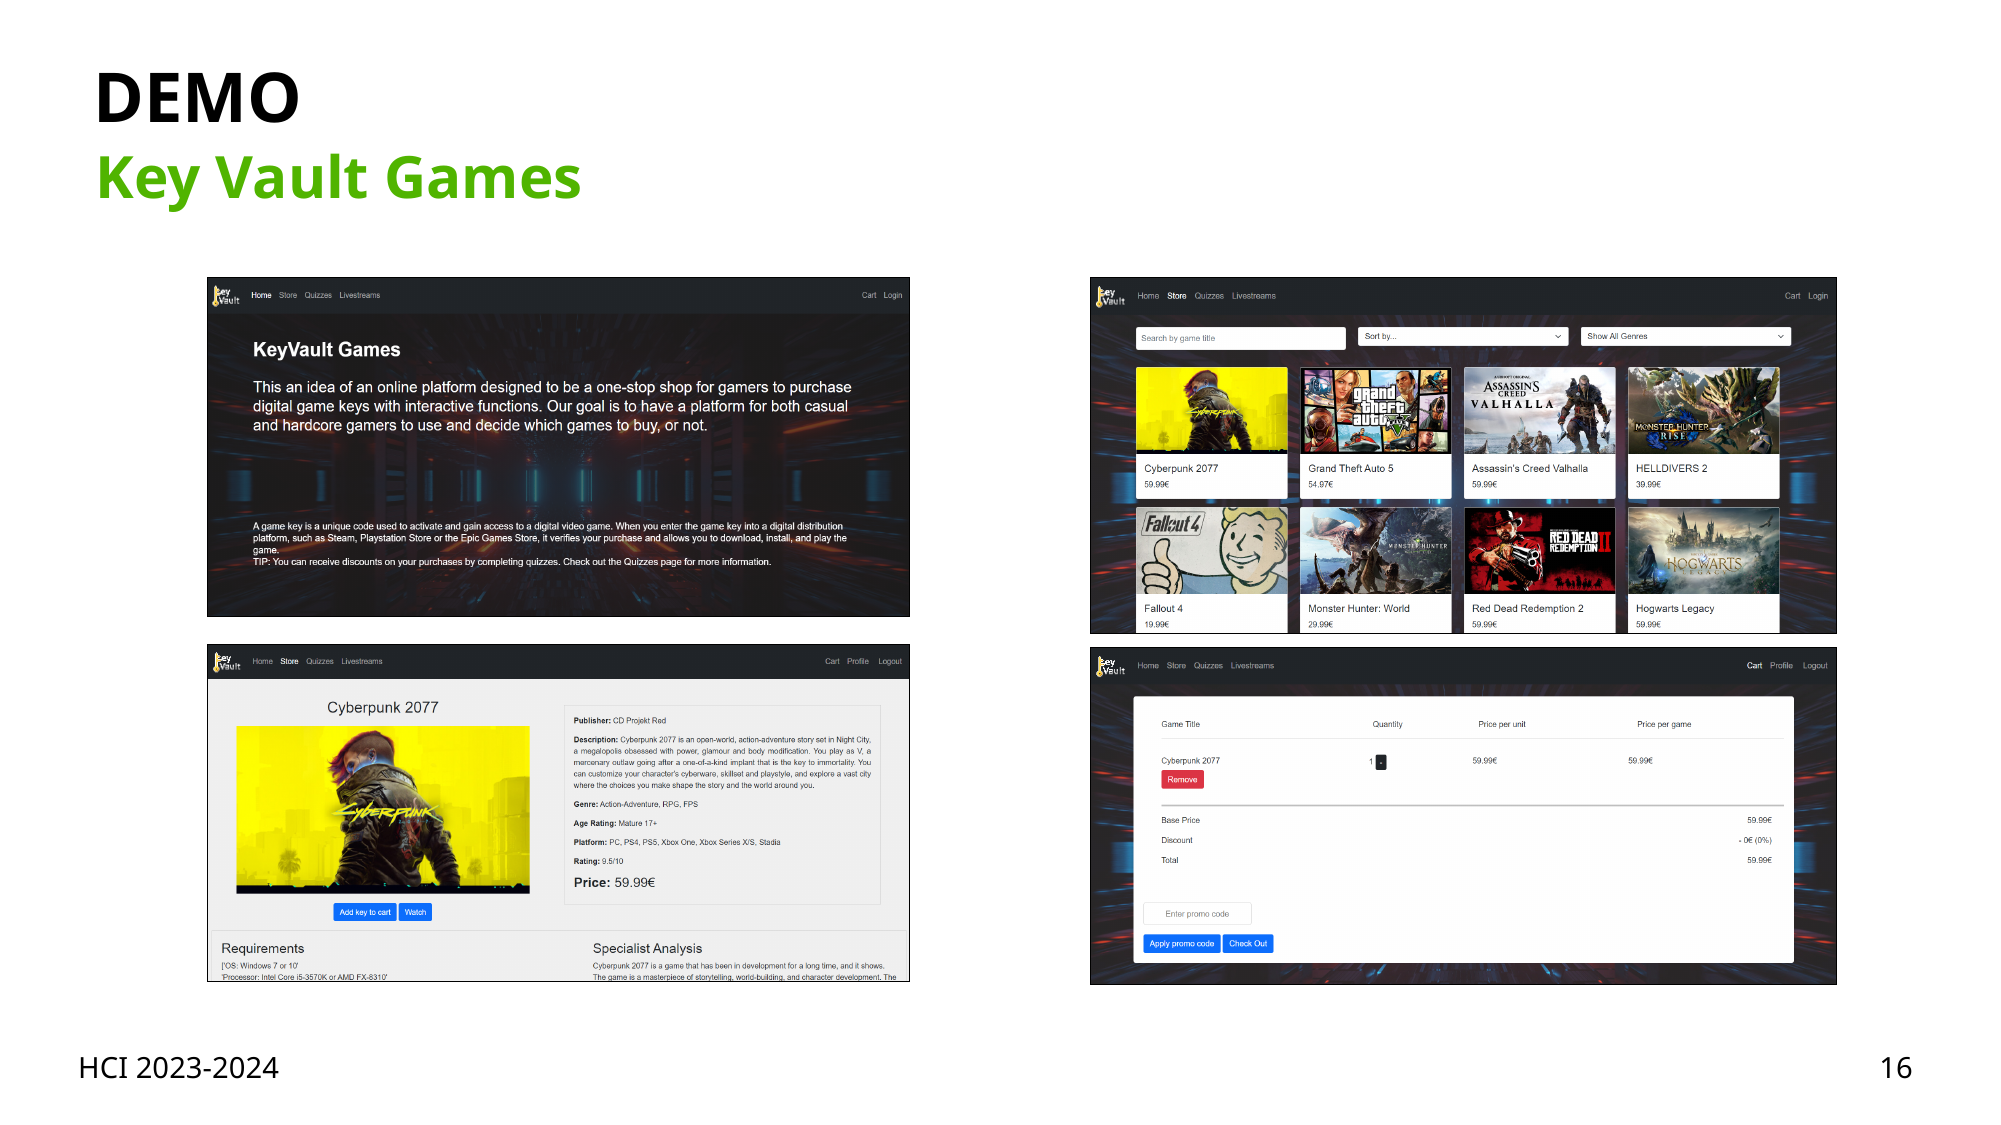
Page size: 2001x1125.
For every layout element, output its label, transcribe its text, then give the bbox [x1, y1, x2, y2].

text_box DEMO [78, 54, 1922, 146]
text_box HCI 2023-2024 [63, 1041, 502, 1093]
picture [207, 277, 910, 617]
text_box Key Vault Games [95, 140, 1922, 211]
text_box 16 [1807, 1041, 1928, 1093]
picture [207, 644, 910, 982]
picture [1090, 647, 1837, 985]
picture [1090, 277, 1837, 634]
